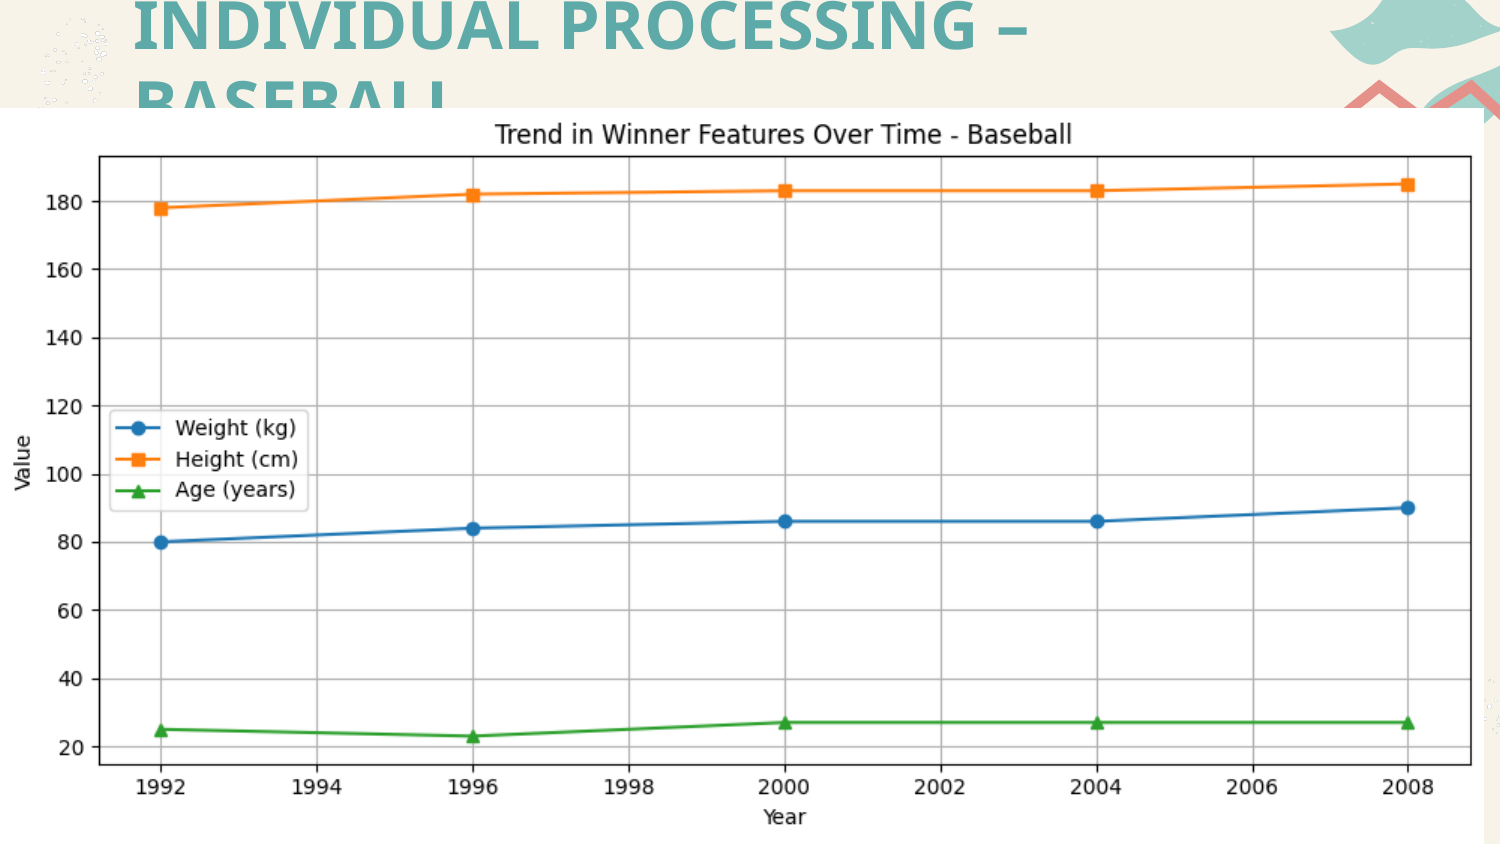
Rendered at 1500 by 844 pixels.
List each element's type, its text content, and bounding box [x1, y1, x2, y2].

picture [0, 18, 1500, 844]
title INDIVIDUAL PROCESSING – BASEBALL [118, 16, 1382, 107]
